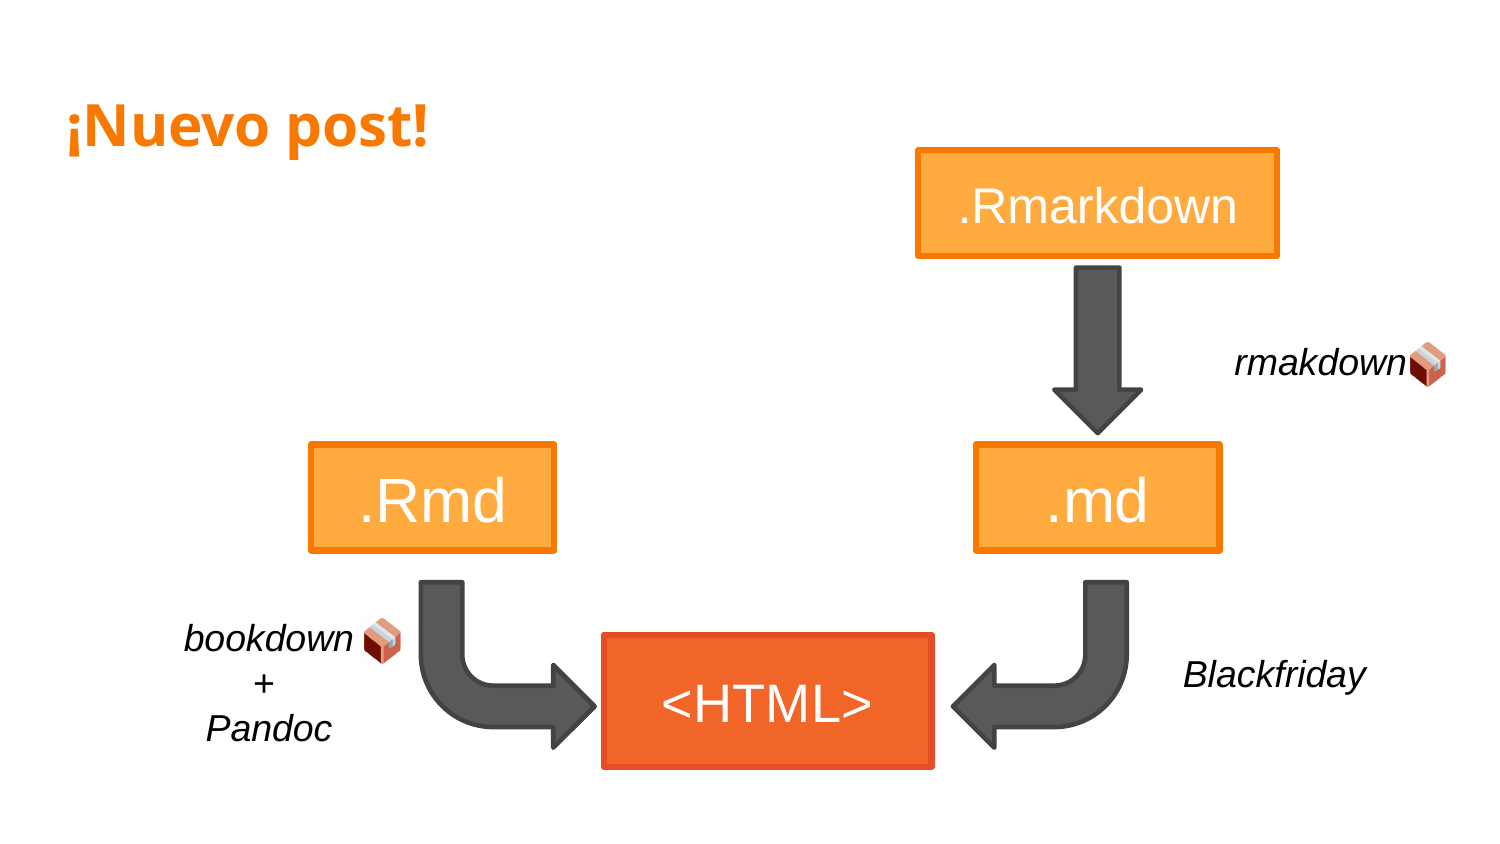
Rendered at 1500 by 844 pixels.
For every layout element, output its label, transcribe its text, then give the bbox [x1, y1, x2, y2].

text_box bookdown + Pandoc [91, 615, 447, 748]
text_box [1054, 267, 1142, 434]
picture [361, 615, 404, 665]
text_box [420, 582, 595, 748]
title ¡Nuevo post! [51, 72, 1449, 167]
text_box [952, 582, 1127, 748]
text_box rmakdown [1141, 306, 1500, 413]
text_box Blackfriday [1144, 629, 1404, 715]
text_box .Rmarkdown [918, 150, 1278, 257]
text_box <HTML> [603, 634, 932, 767]
picture [1406, 338, 1449, 389]
text_box .md [976, 444, 1220, 551]
text_box .Rmd [310, 444, 555, 551]
